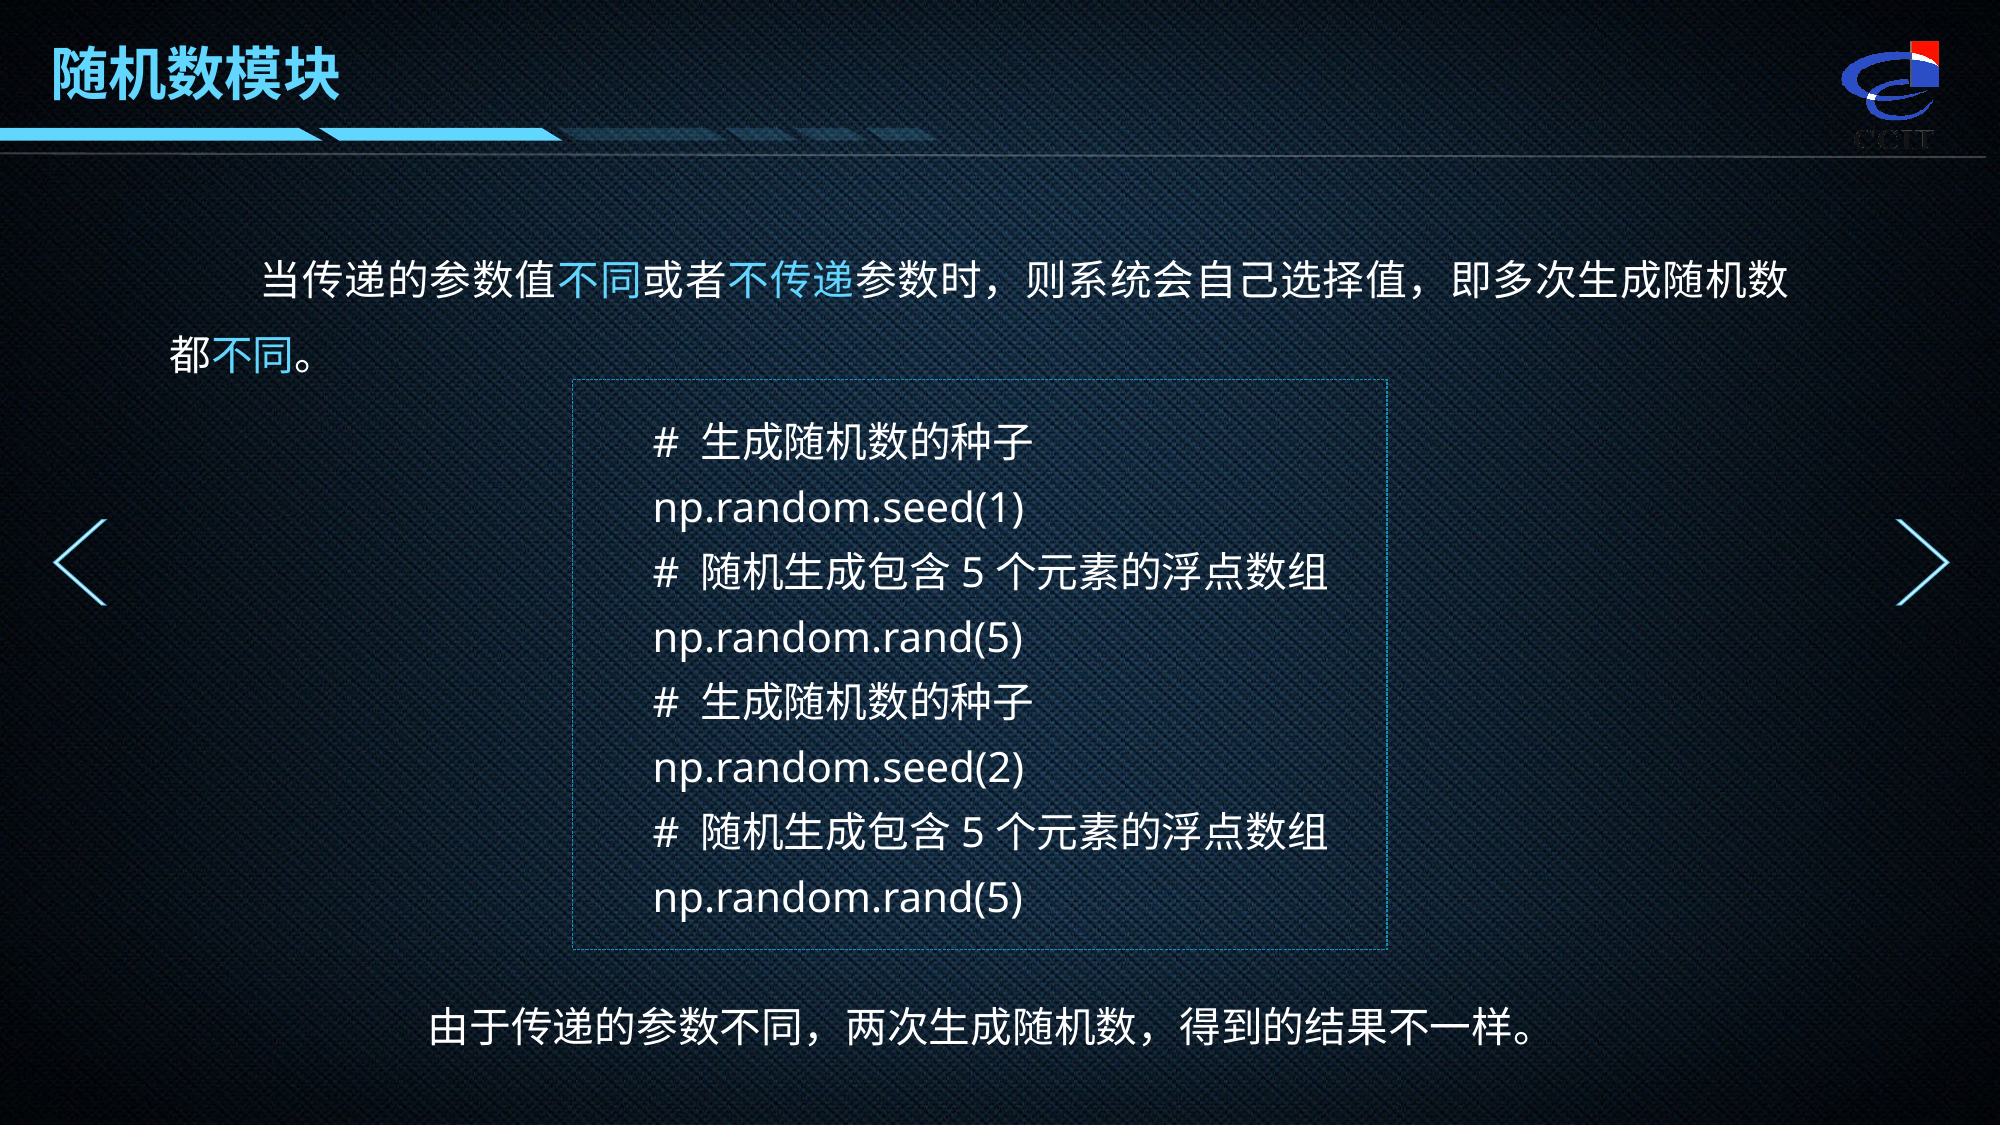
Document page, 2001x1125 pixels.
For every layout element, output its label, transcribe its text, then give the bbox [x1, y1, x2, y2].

text_box 随机数模块 [35, 29, 654, 115]
picture [0, 0, 2000, 1125]
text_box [572, 379, 1388, 950]
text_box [0, 152, 1987, 159]
text_box 由于传递的参数不同，两次生成随机数，得到的结果不一样。 [412, 988, 1547, 1058]
text_box 当传递的参数值不同或者不传递参数时，则系统会自己选择值，即多次生成随机数都不同。 [154, 221, 1805, 387]
